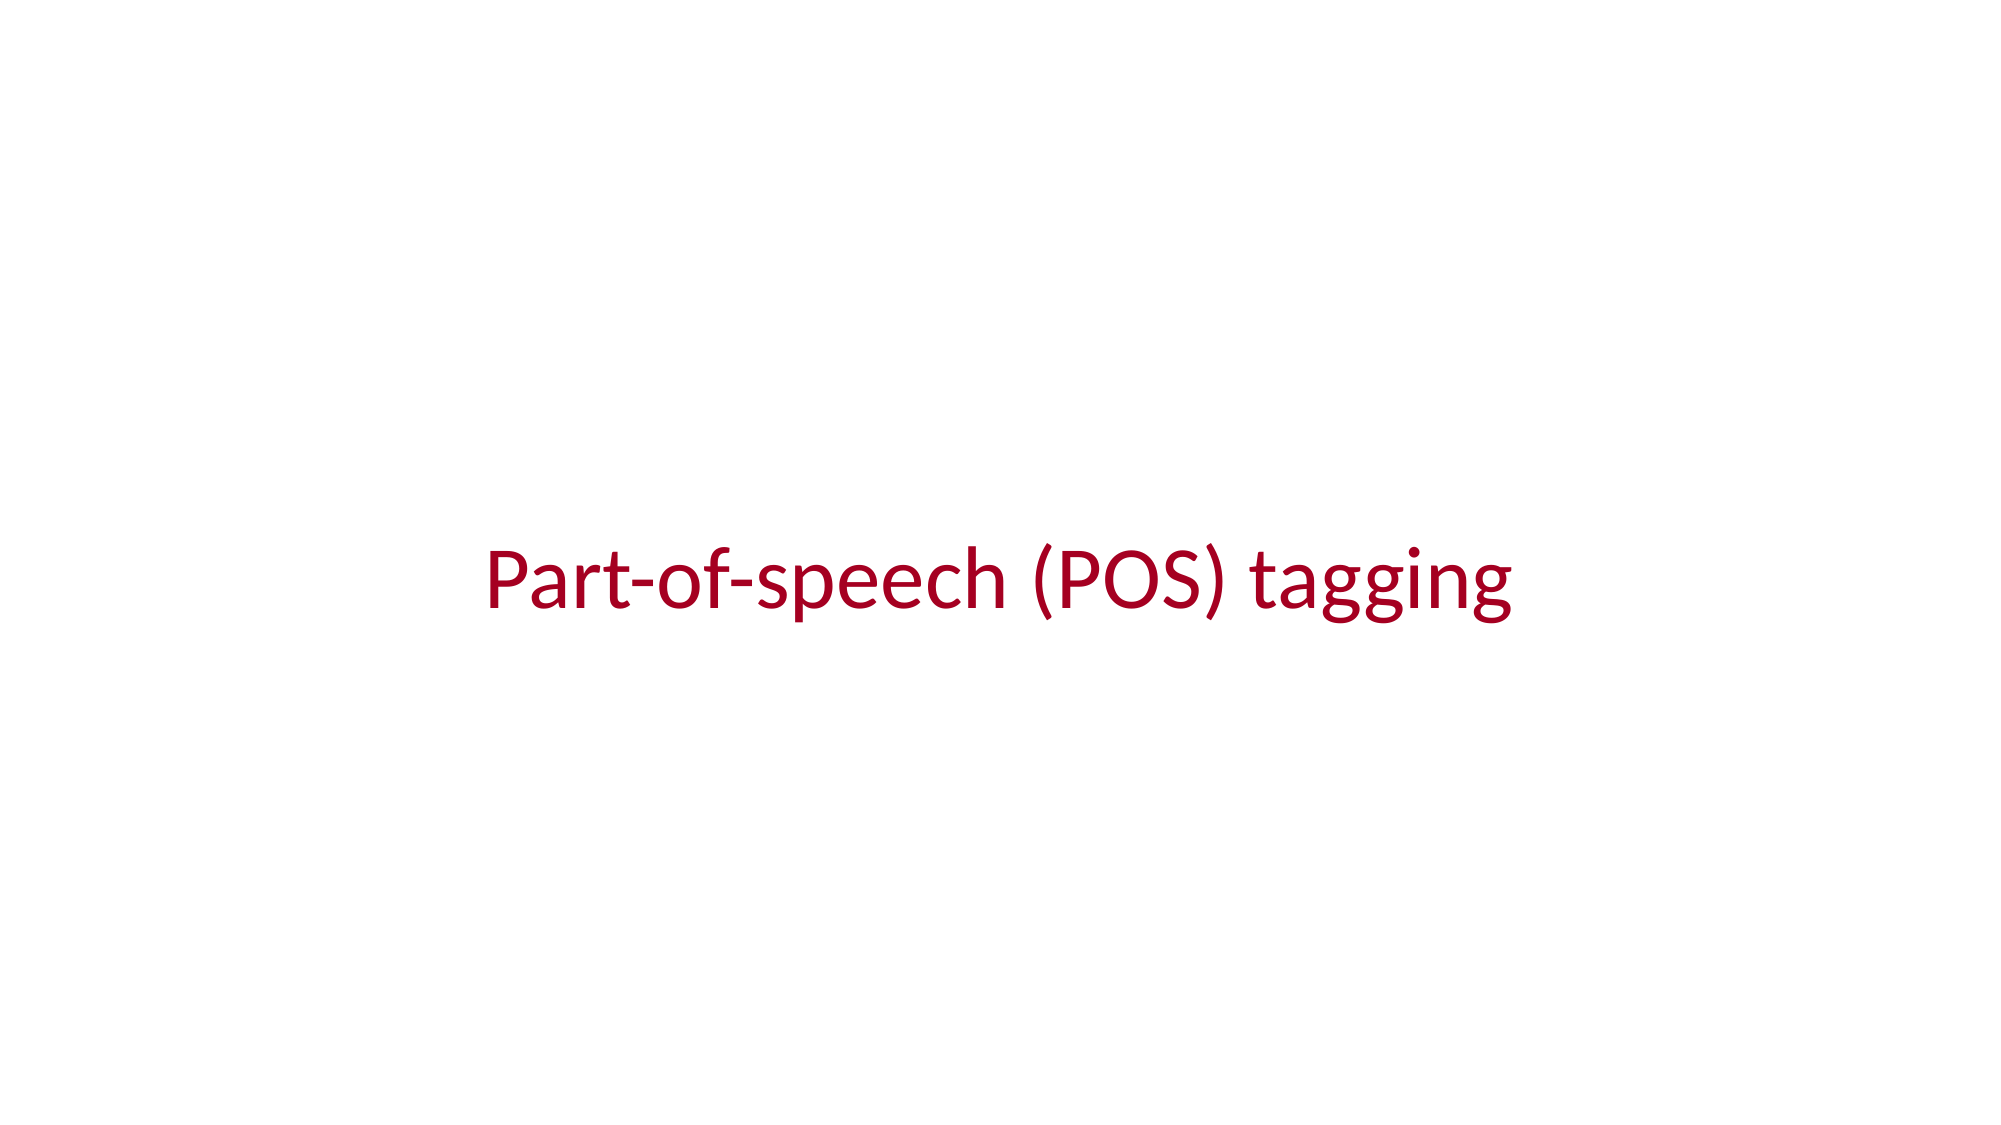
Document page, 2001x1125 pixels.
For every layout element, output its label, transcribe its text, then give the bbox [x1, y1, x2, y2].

subtitle Part-of-speech (POS) tagging [343, 443, 1656, 818]
